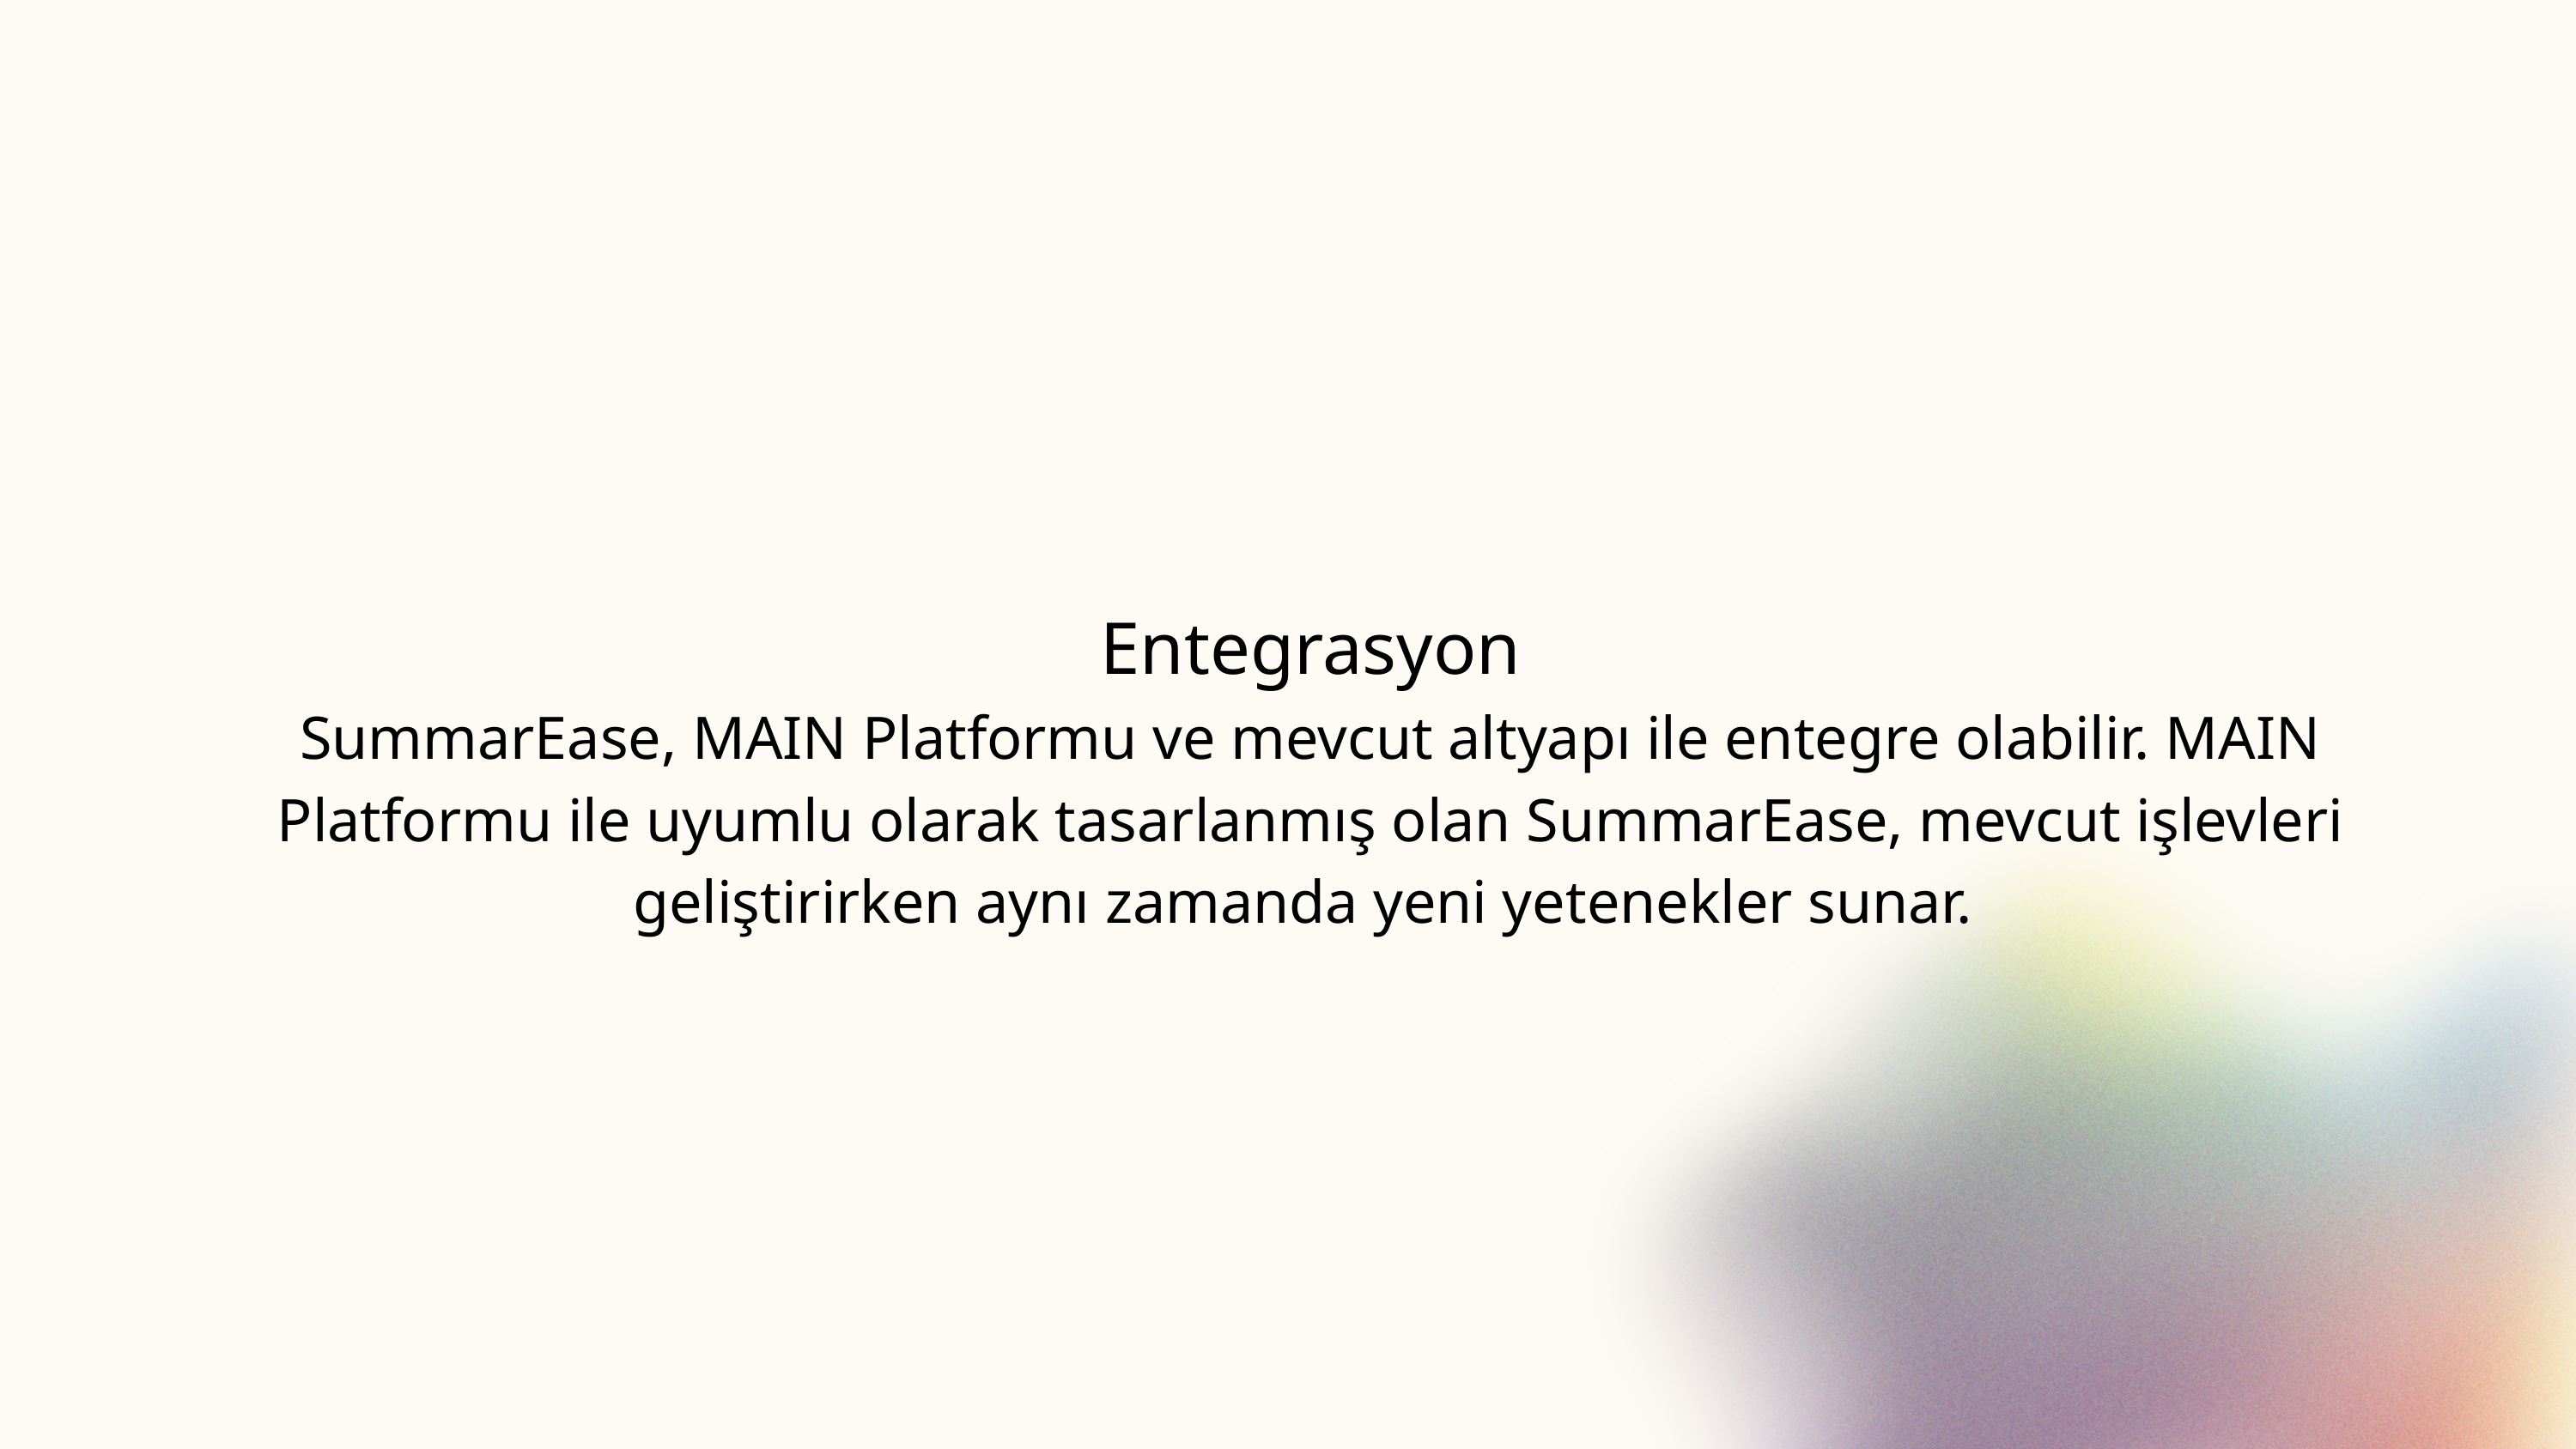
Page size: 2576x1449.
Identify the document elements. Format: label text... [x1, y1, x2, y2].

text_box Entegrasyon SummarEase, MAIN Platformu ve mevcut altyapı ile entegre olabilir. MAIN Platformu ile uyumlu olarak tasarlanmış olan SummarEase, mevcut işlevleri geliştirirken aynı zamanda yeni yetenekler sunar. [174, 588, 2447, 936]
text_box [1558, 785, 2576, 1449]
